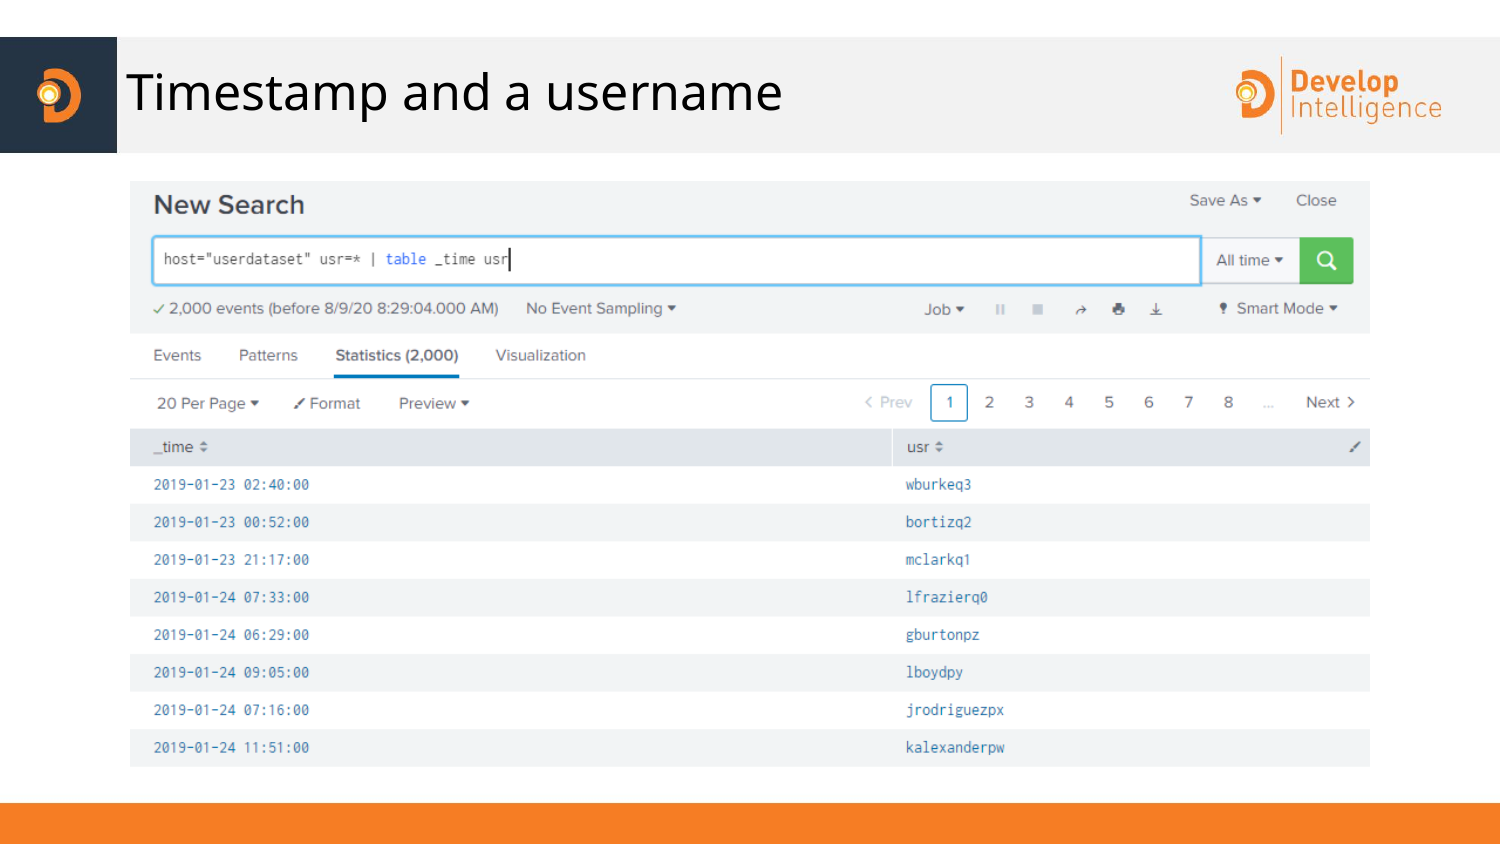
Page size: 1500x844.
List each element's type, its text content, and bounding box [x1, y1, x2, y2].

title Timestamp and a username [114, 52, 859, 137]
picture [0, 0, 1500, 844]
